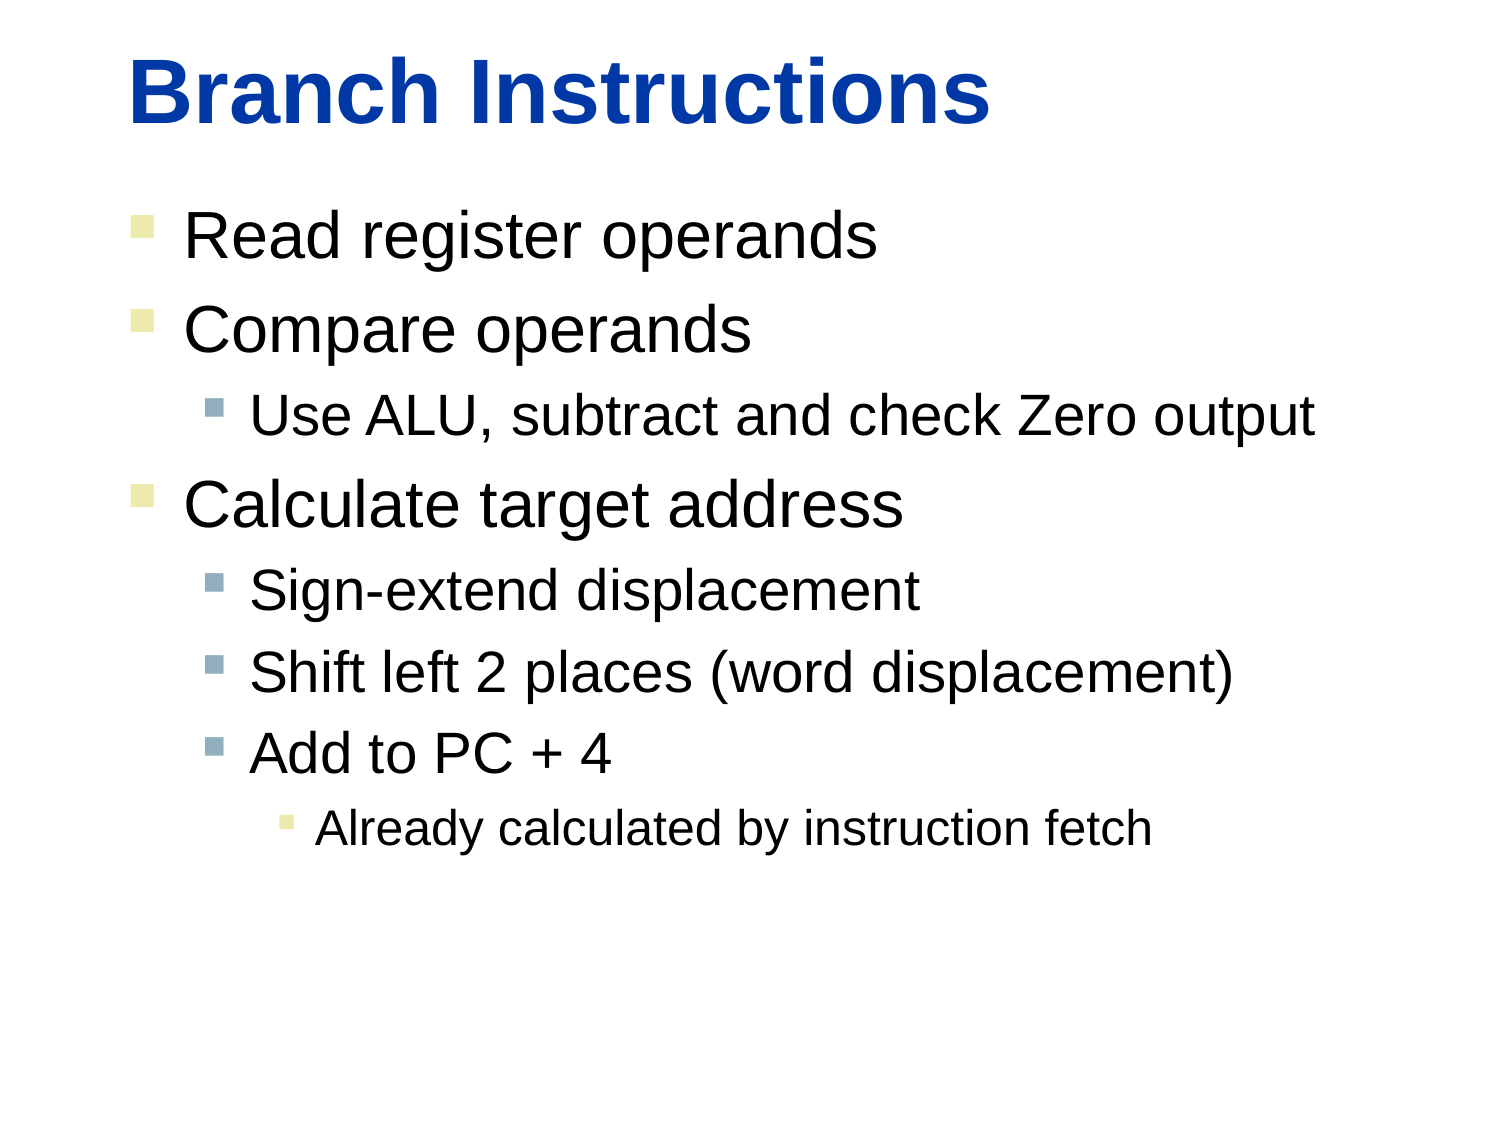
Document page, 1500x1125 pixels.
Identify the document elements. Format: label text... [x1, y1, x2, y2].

list Read register operands Compare operands Use ALU, subtract and check Zero output Calculate target address Sign-extend displacement Shift left 2 places (word displacement) Add to PC + 4 Already calculated by instruction fetch [112, 184, 1469, 1024]
title Branch Instructions [112, 23, 1468, 149]
